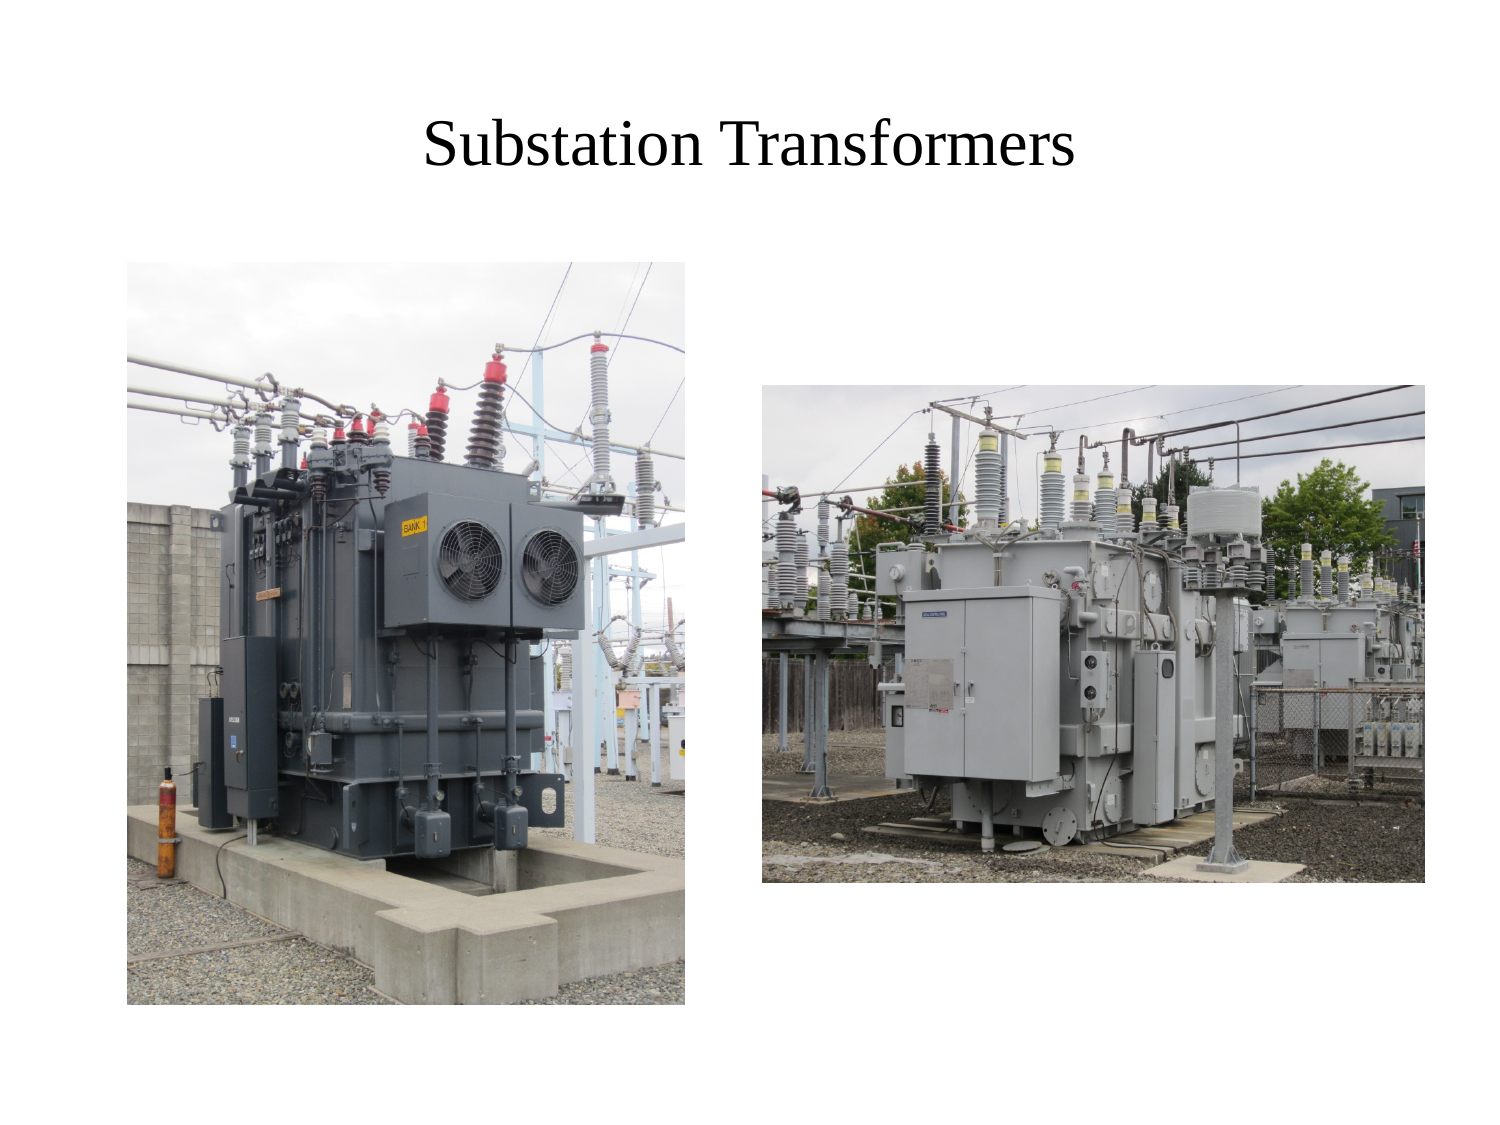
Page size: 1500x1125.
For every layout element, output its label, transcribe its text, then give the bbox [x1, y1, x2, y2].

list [127, 262, 685, 1006]
title Substation Transformers [75, 45, 1425, 233]
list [762, 384, 1426, 883]
